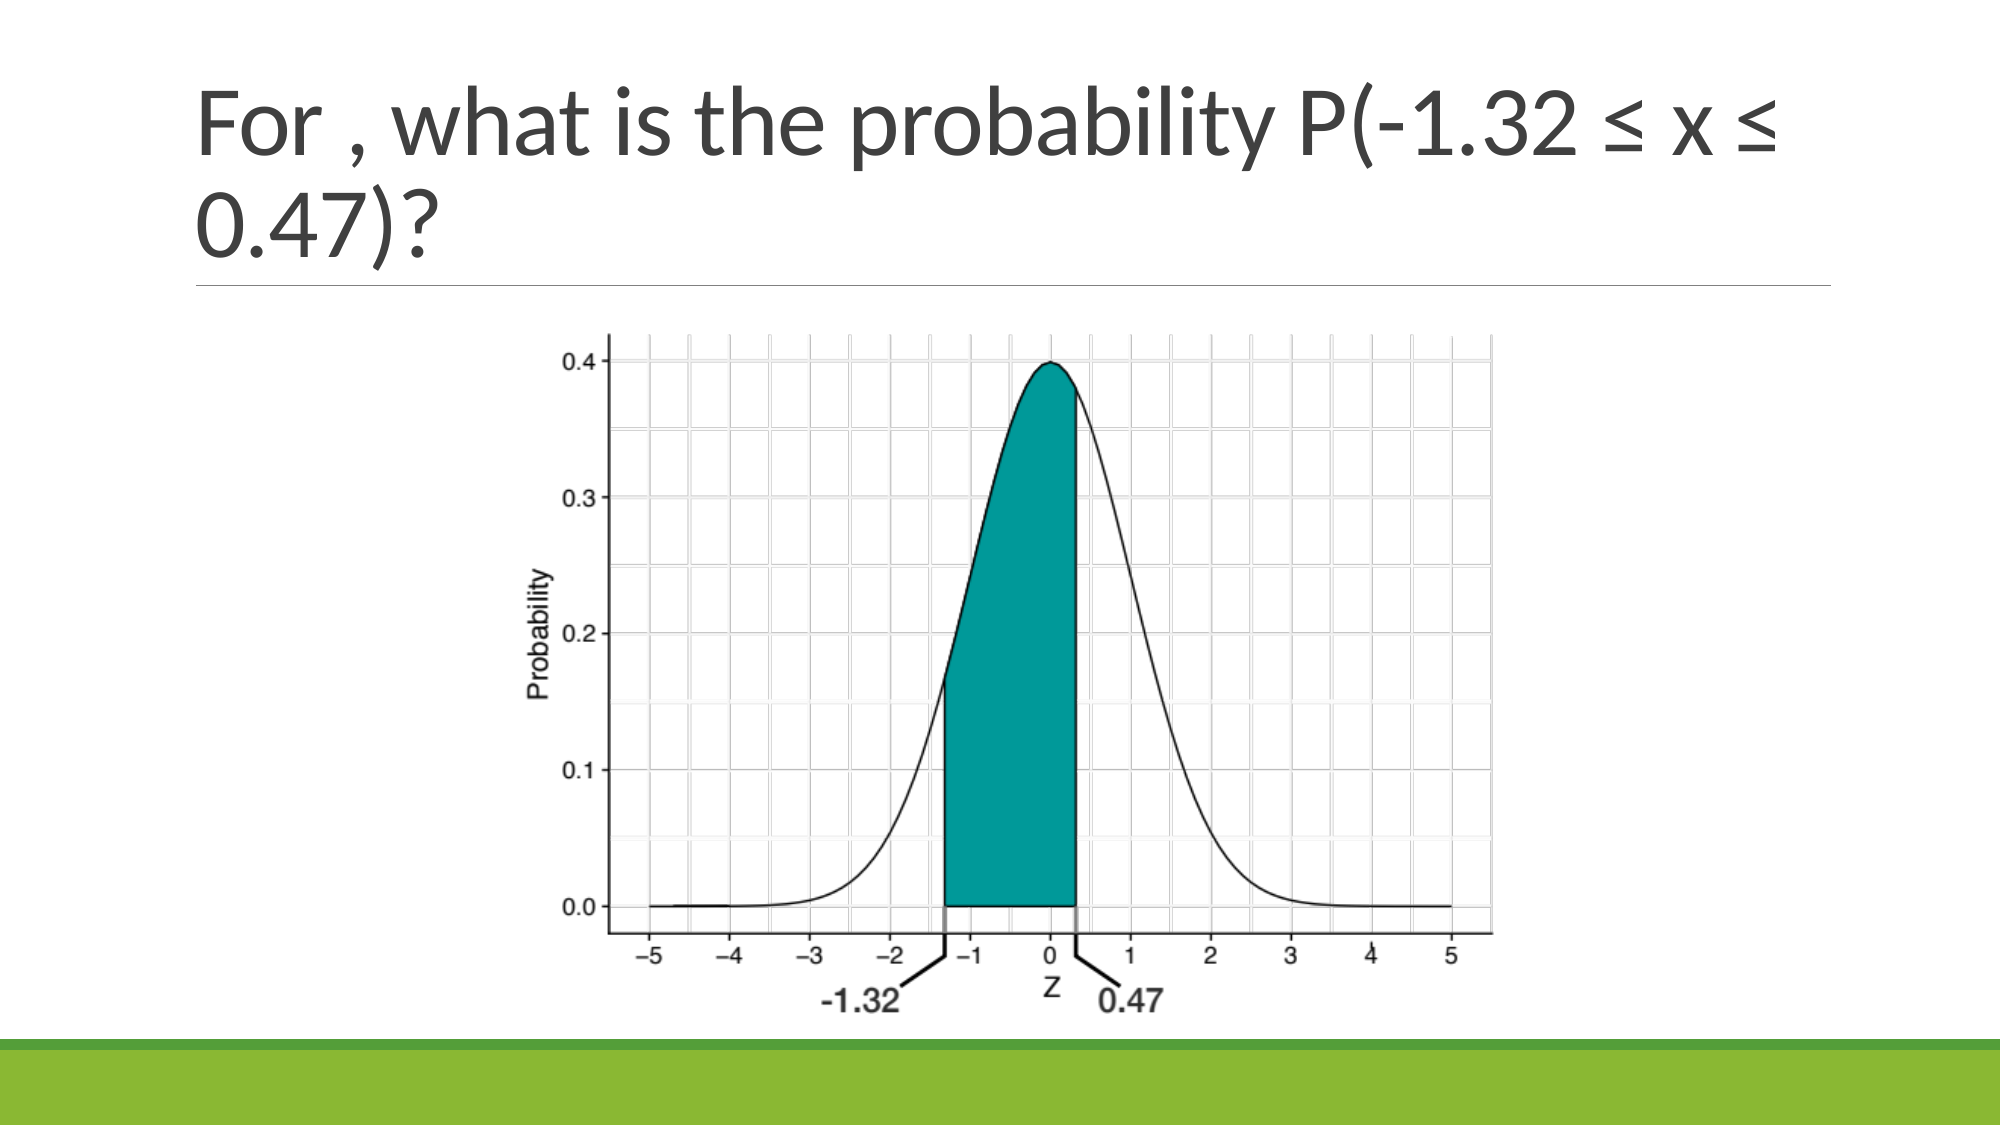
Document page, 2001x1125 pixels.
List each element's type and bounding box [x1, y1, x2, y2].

list [505, 322, 1505, 1015]
